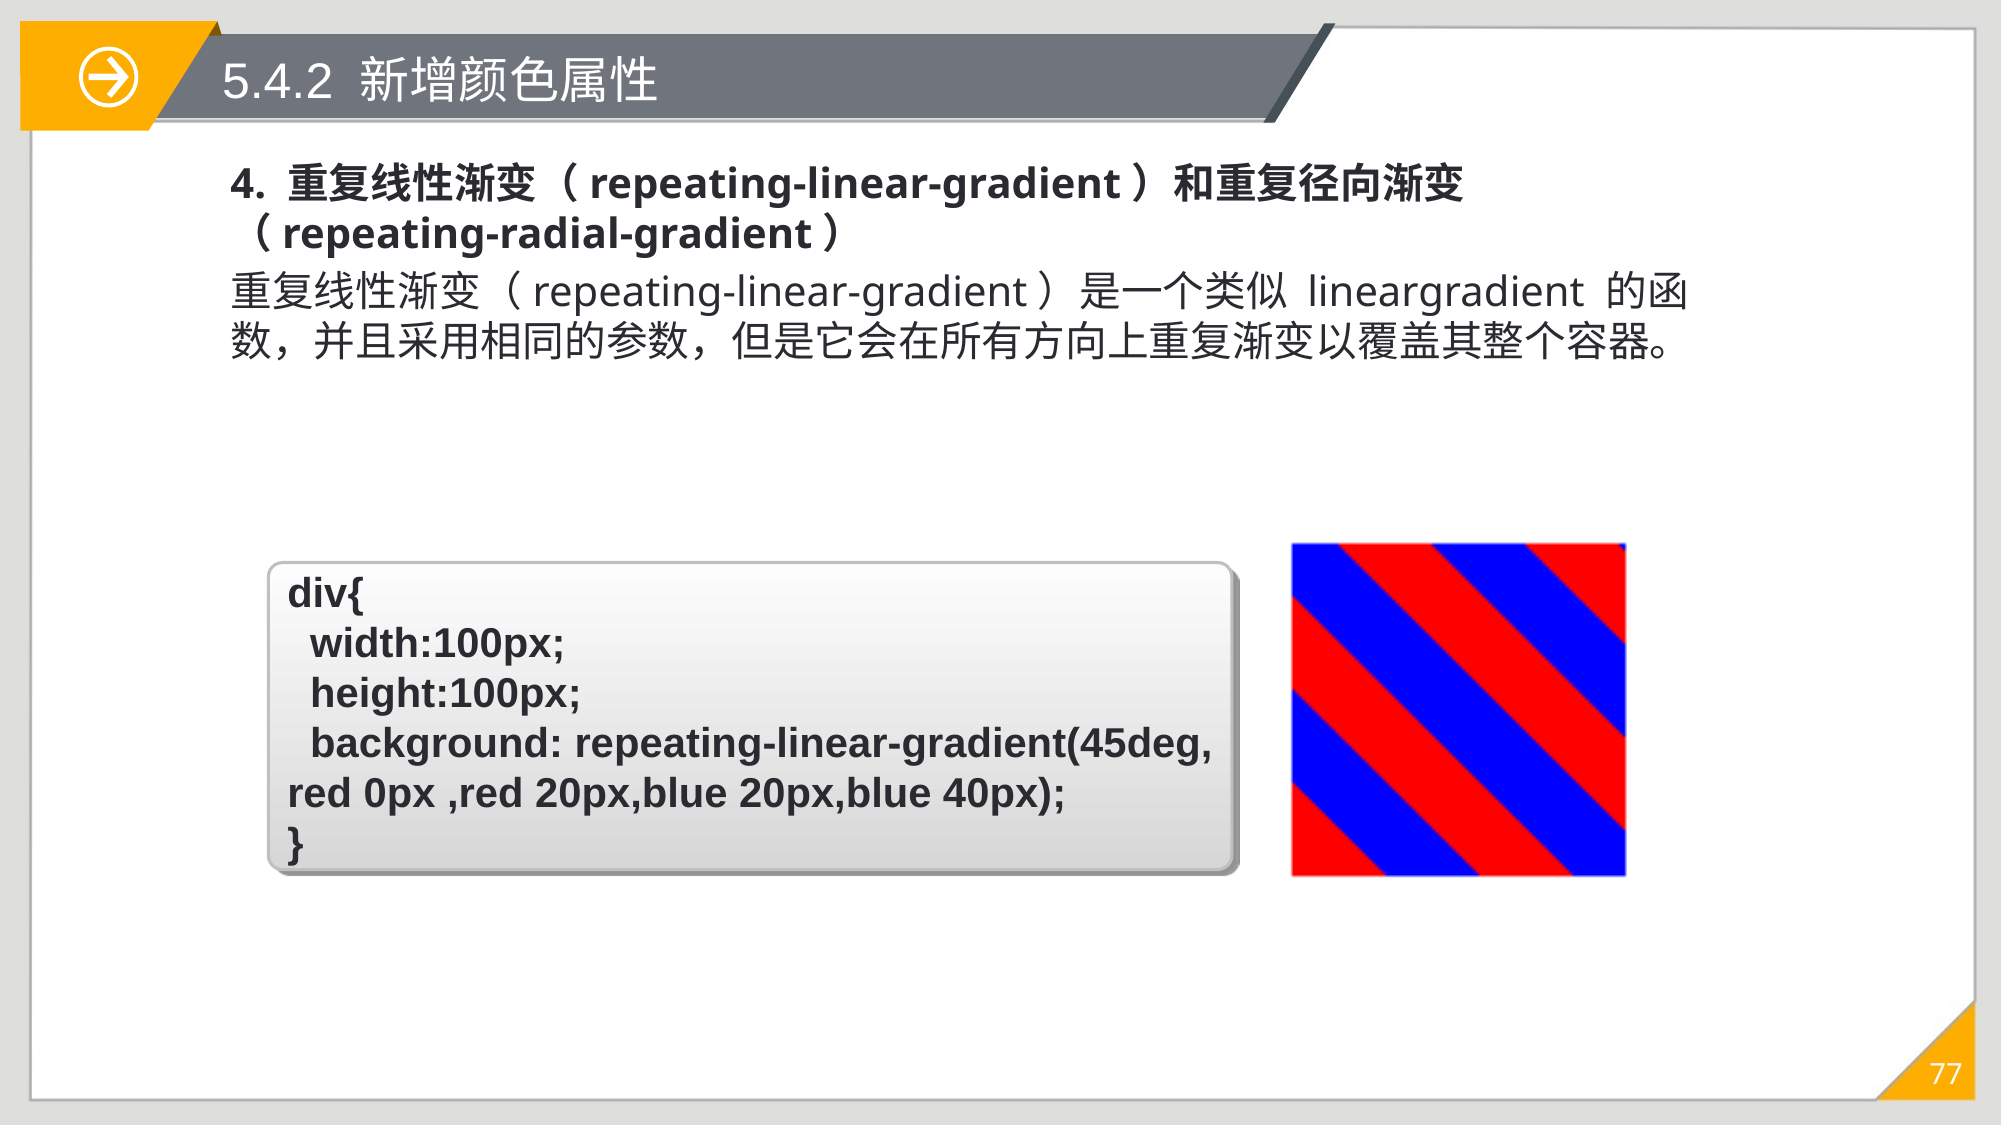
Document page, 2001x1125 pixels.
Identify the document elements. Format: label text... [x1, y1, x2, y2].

list 4. 重复线性渐变（repeating-linear-gradient）和重复径向渐变（repeating-radial-gradient） 重复线性渐变（repeating-linear-gradient）是一个类似 linear­gradient 的函数，并且采用相同的参数，但是它会在所有方向上重复渐变以覆盖其整个容器。 [215, 149, 1740, 457]
picture [0, 0, 2001, 1125]
text_box div{ width:100px; height:100px; background: repeating-linear-gradient(45deg, red 0px ,red 20px,blue 20px,blue 40px); } [268, 562, 1232, 870]
title 5.4.2 新增颜色属性 [206, 26, 1792, 131]
